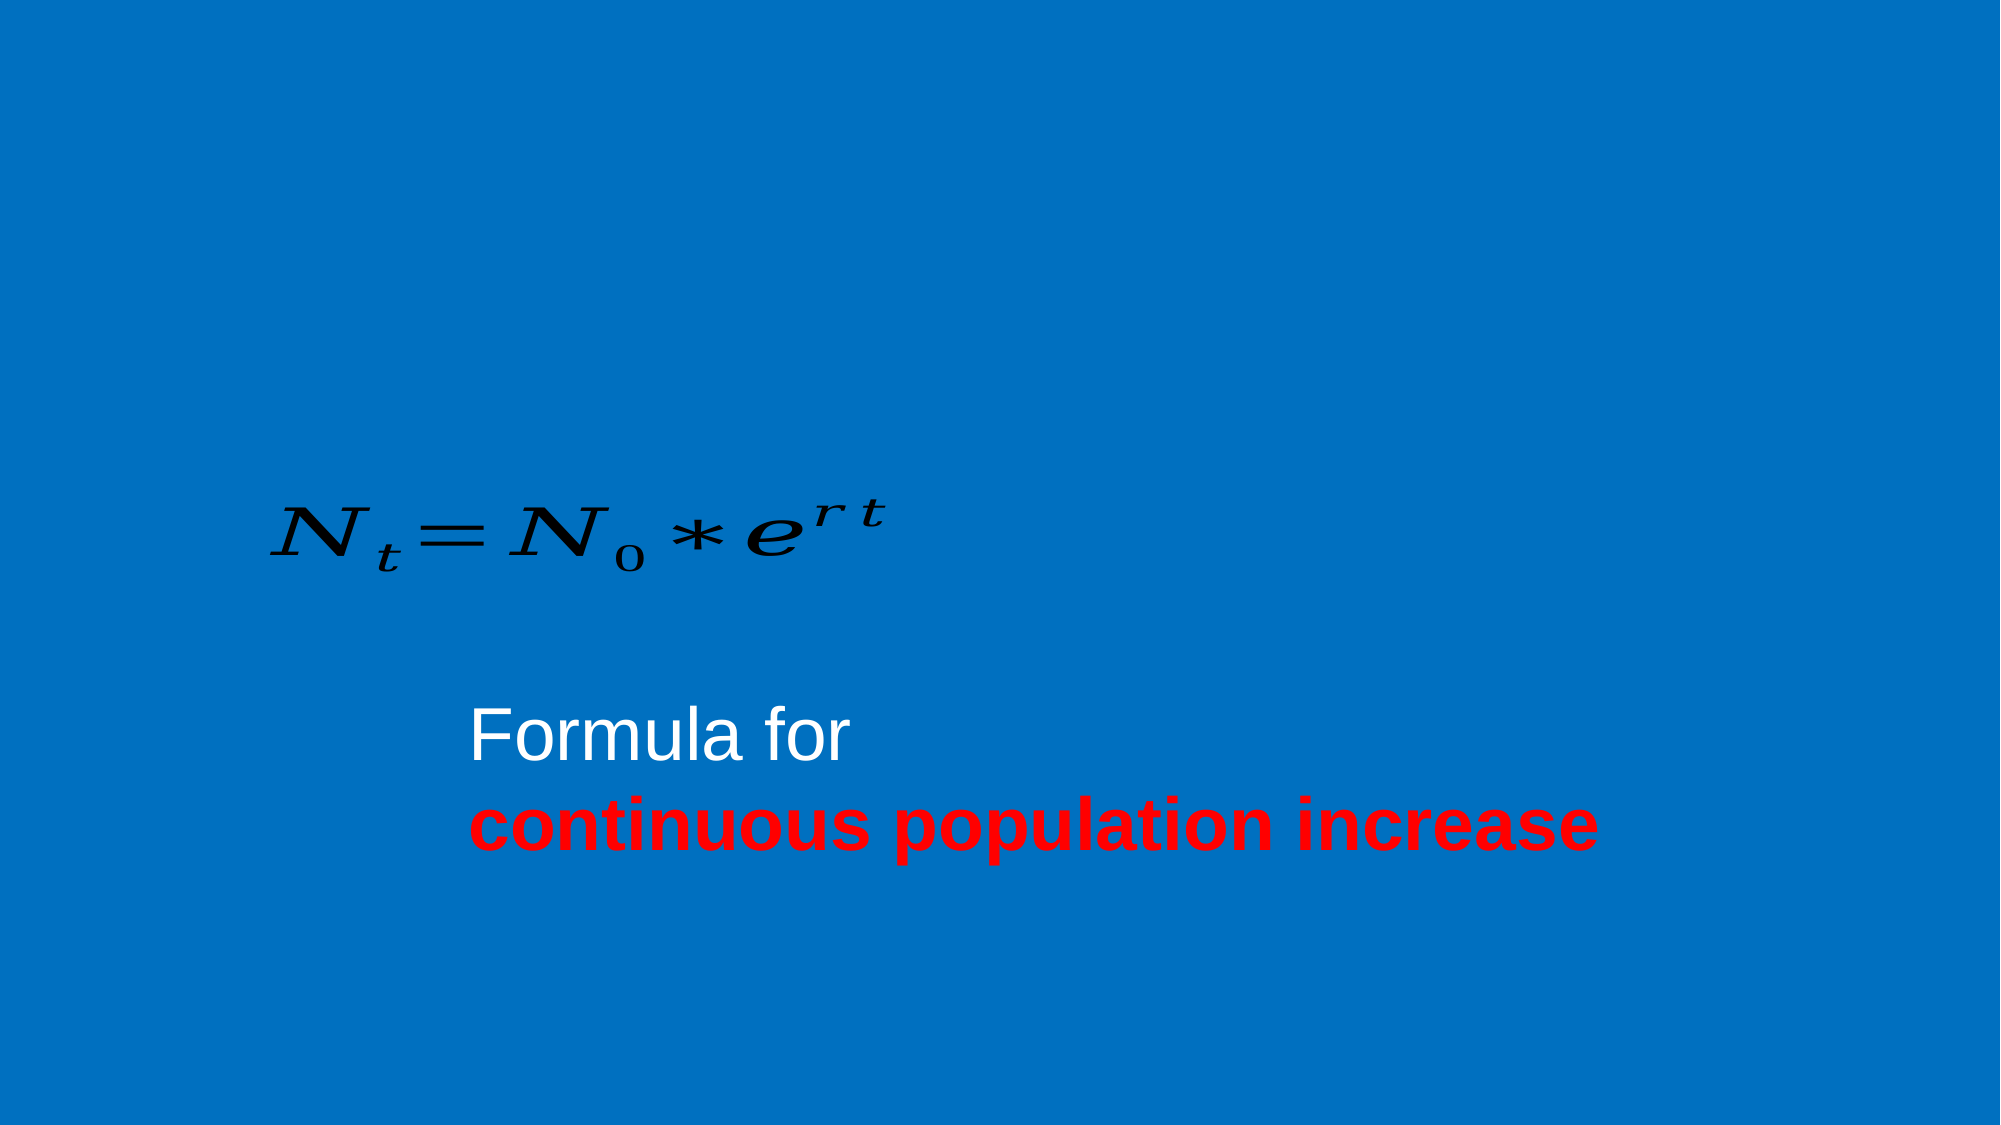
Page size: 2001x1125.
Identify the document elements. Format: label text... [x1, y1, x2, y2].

text_box Formula for continuous population increase [453, 677, 1728, 873]
